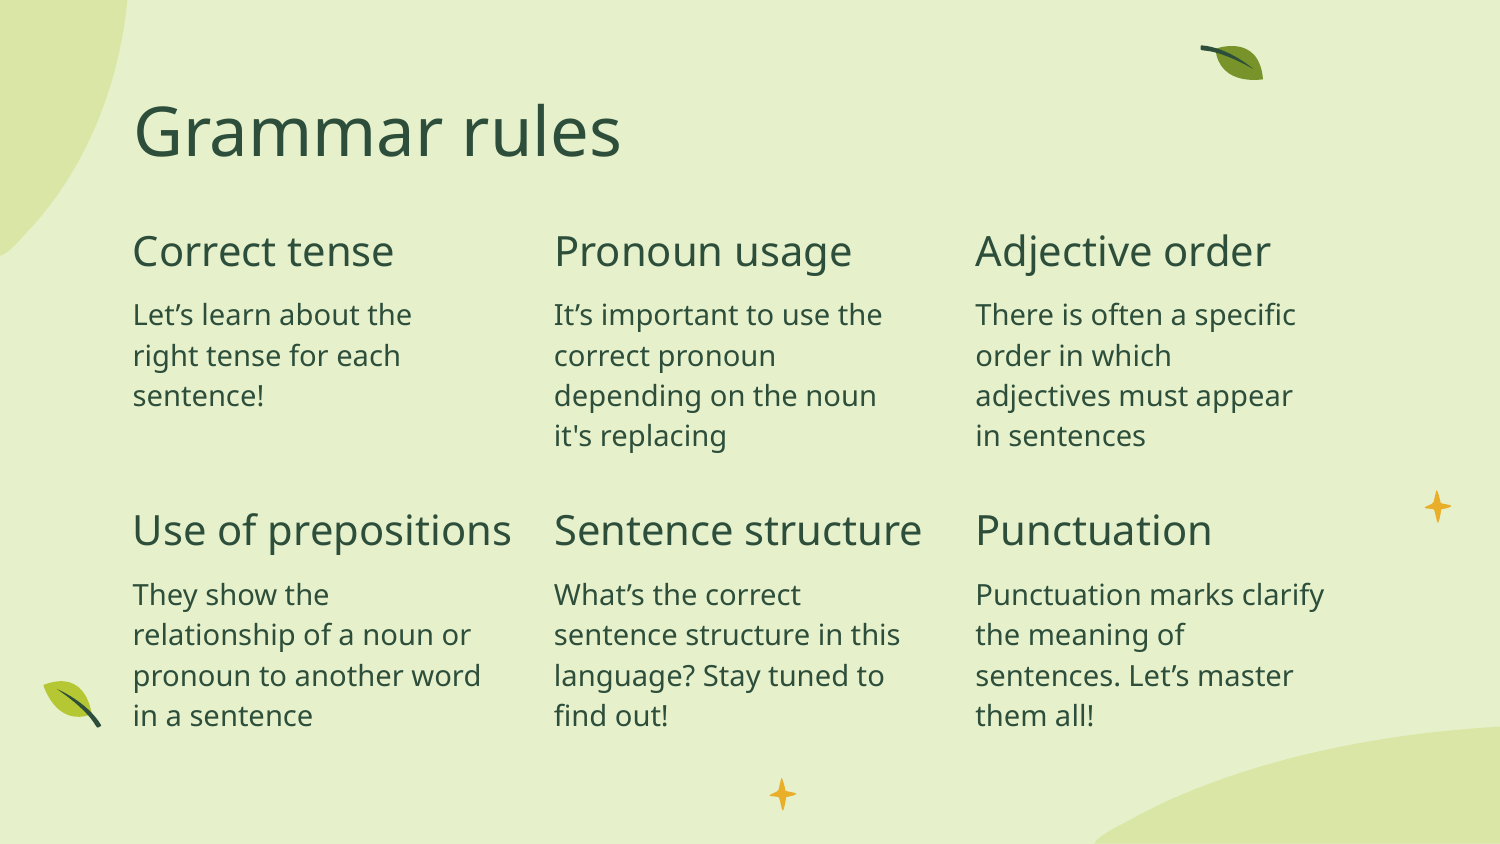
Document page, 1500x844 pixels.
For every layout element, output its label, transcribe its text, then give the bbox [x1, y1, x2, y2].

subtitle Sentence structure [539, 492, 960, 555]
subtitle Adjective order [960, 212, 1383, 275]
subtitle What’s the correct sentence structure in this language? Stay tuned to find out! [539, 556, 960, 740]
title Grammar rules [118, 72, 1382, 167]
subtitle Punctuation [960, 492, 1383, 555]
subtitle Use of prepositions [117, 492, 539, 555]
subtitle It’s important to use the correct pronoun depending on the noun it's replacing [540, 276, 960, 460]
subtitle Let’s learn about the right tense for each sentence! [117, 276, 540, 460]
subtitle Correct tense [117, 212, 539, 275]
subtitle They show the relationship of a noun or pronoun to another word in a sentence [117, 556, 539, 740]
subtitle There is often a specific order in which adjectives must appear in sentences [960, 276, 1383, 460]
subtitle Pronoun usage [539, 212, 960, 275]
subtitle Punctuation marks clarify the meaning of sentences. Let’s master them all! [960, 556, 1383, 740]
